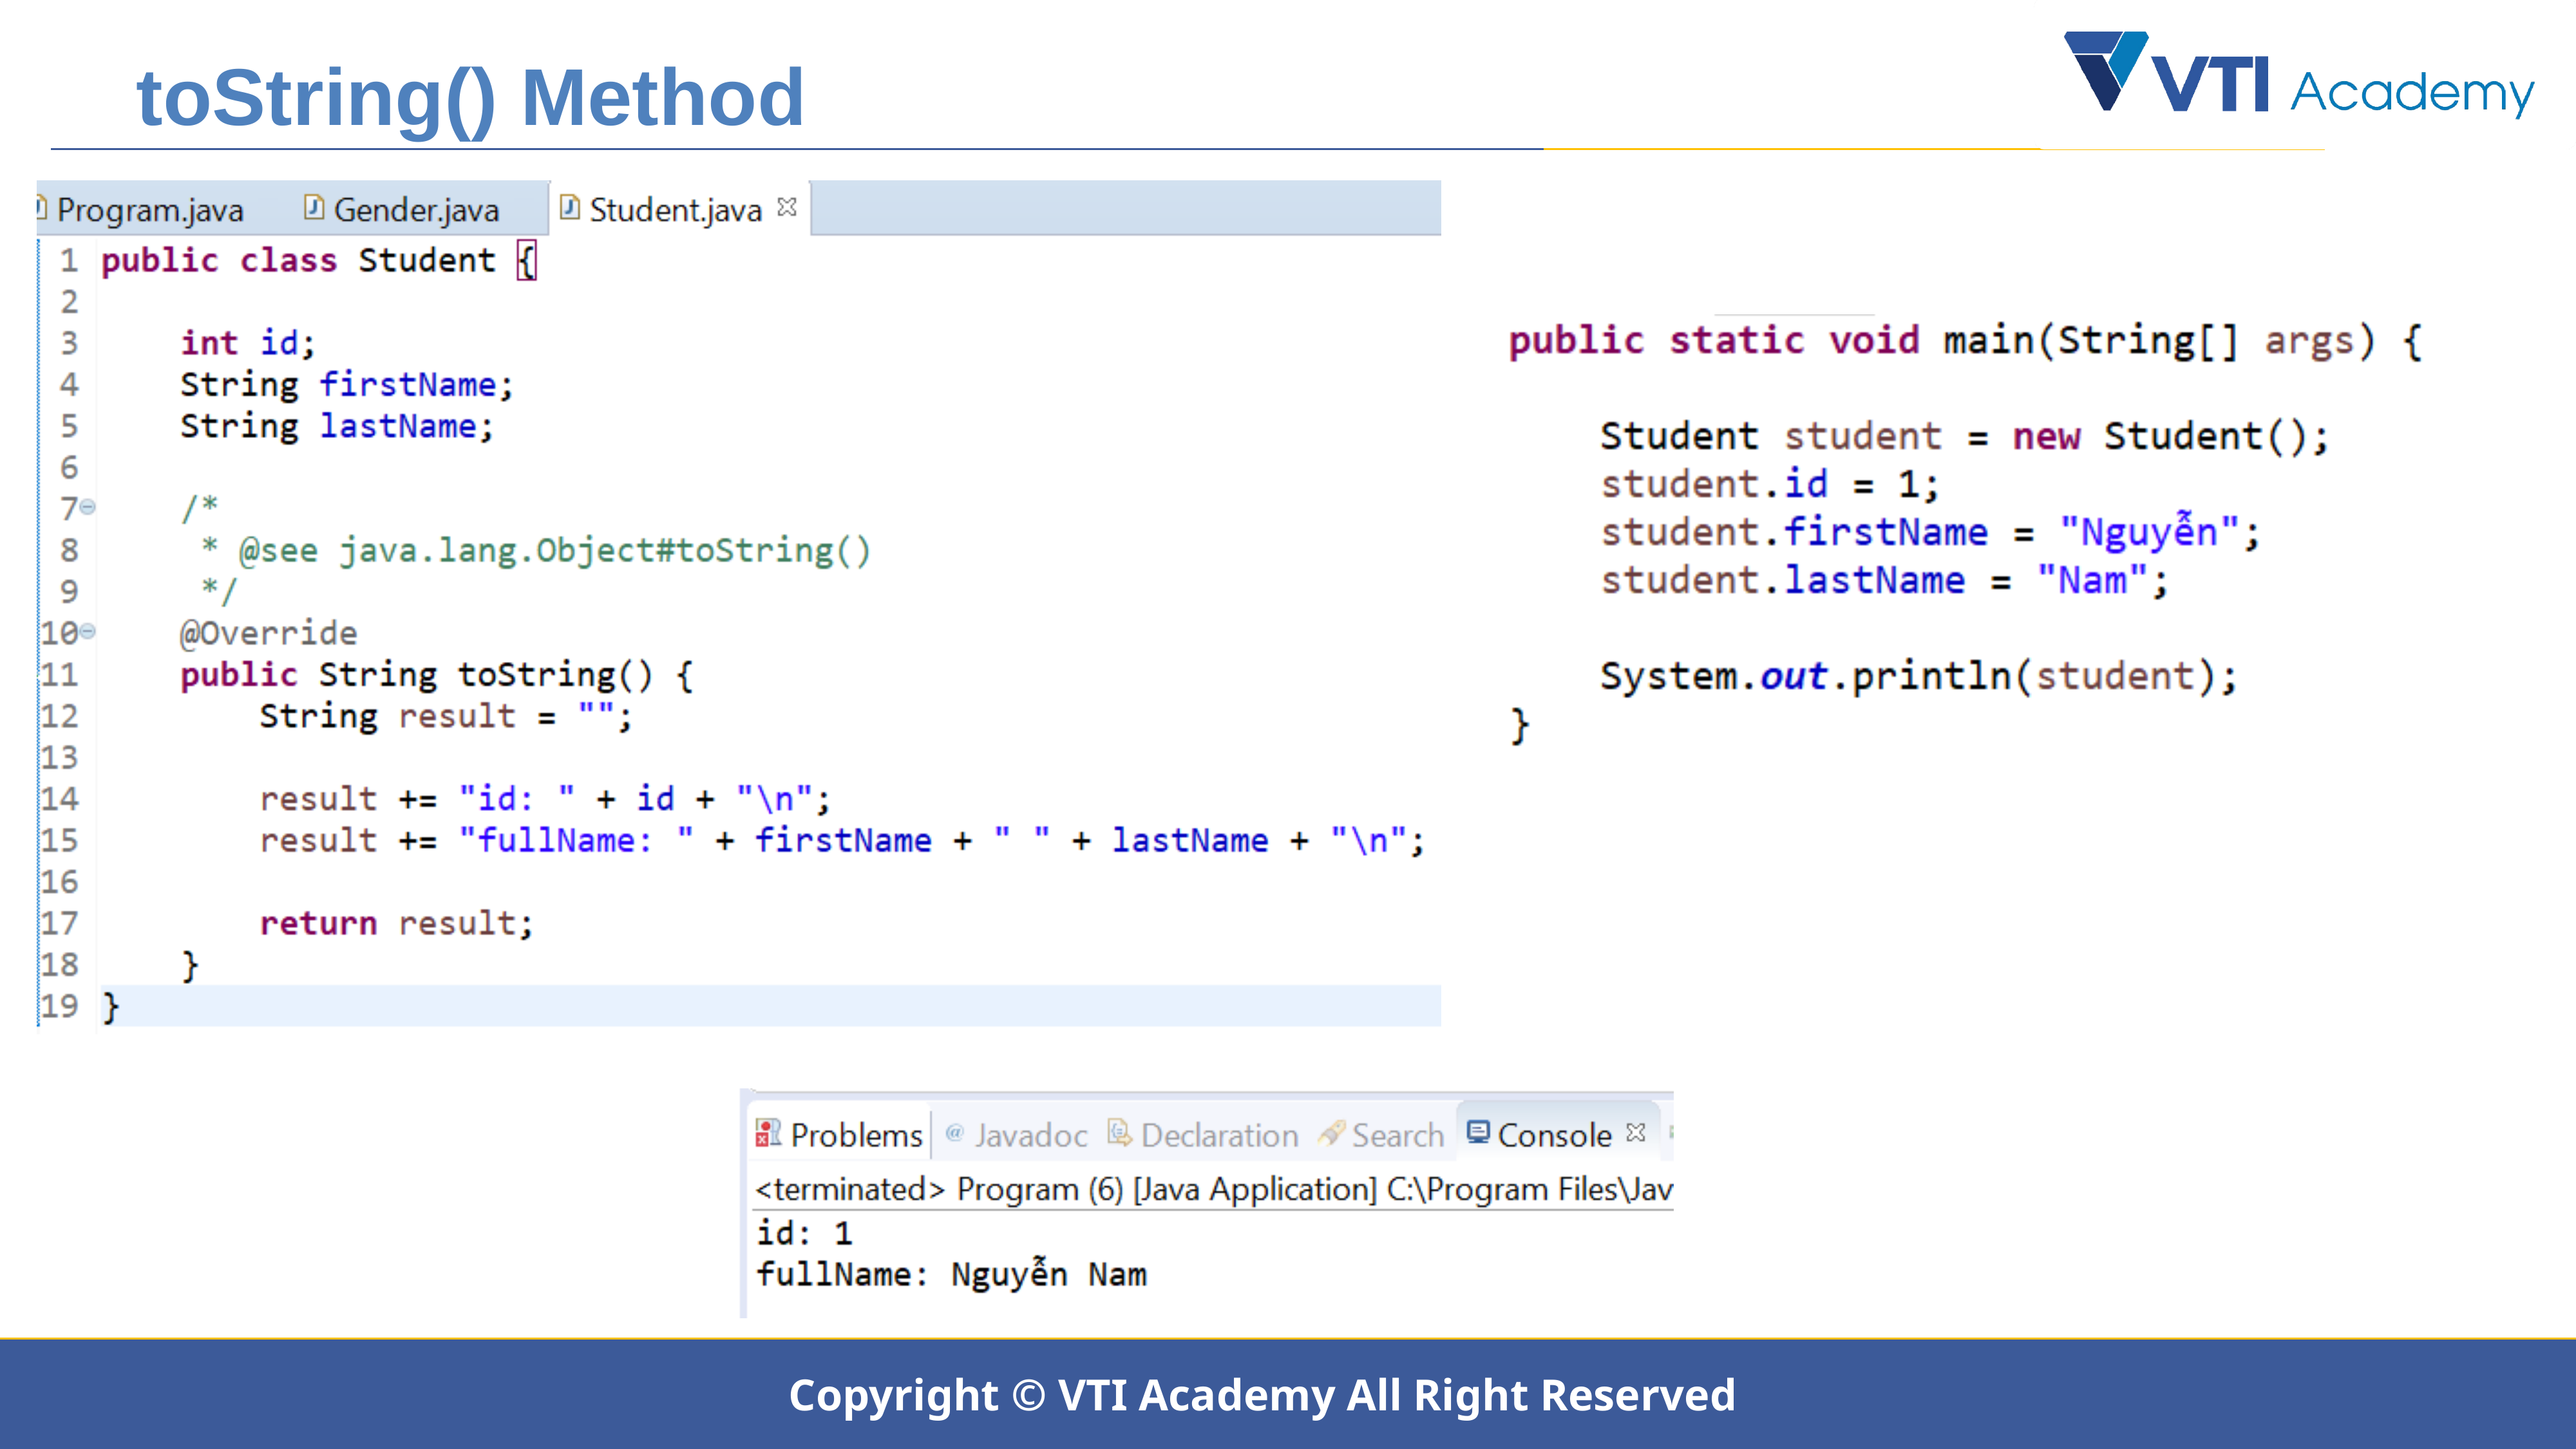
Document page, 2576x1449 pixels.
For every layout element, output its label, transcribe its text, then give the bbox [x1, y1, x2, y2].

picture [1497, 314, 2442, 759]
text_box toString() Method [126, 60, 996, 126]
picture [37, 180, 1441, 1034]
picture [2034, 0, 2576, 149]
picture [739, 1088, 1674, 1318]
